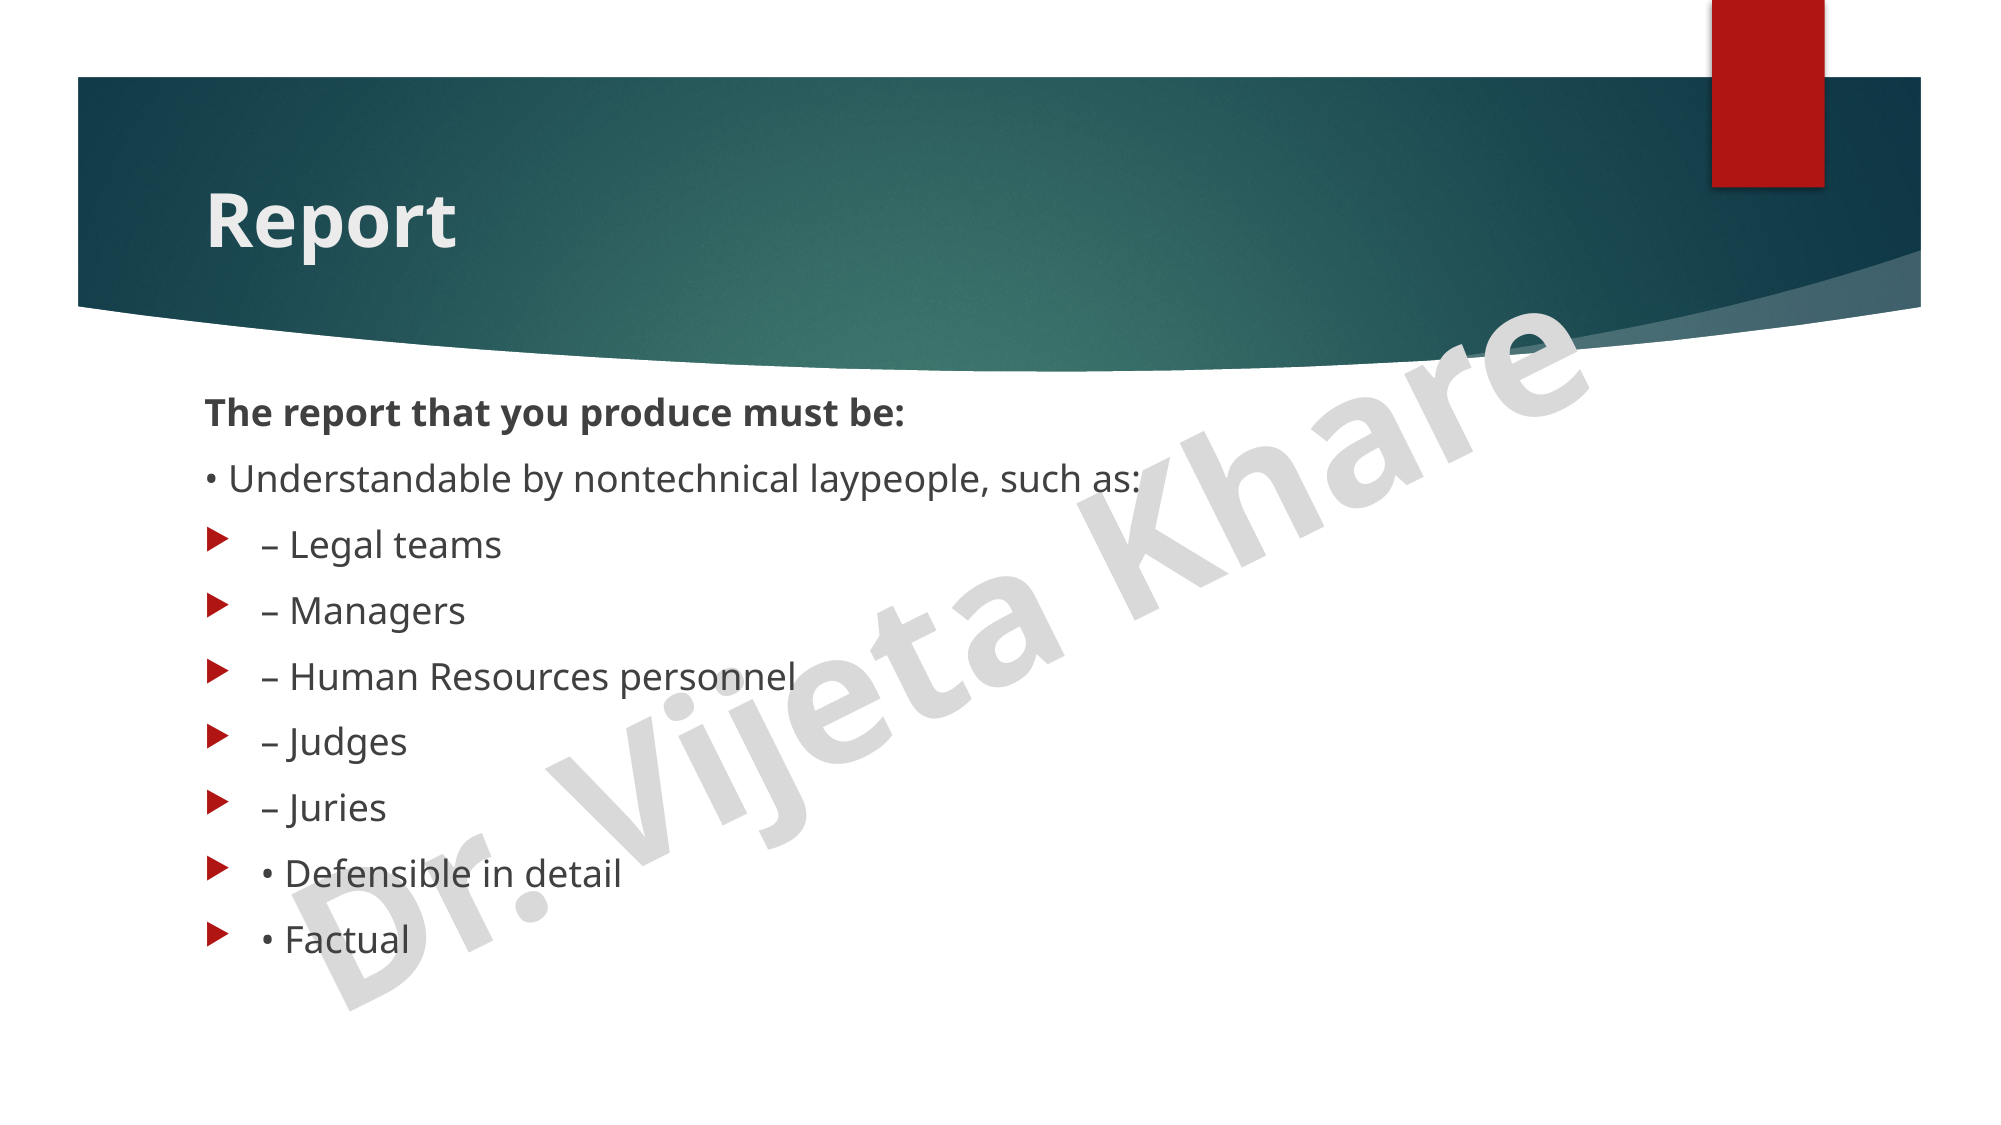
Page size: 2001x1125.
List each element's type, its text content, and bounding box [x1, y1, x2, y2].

list The report that you produce must be: • Understandable by nontechnical laypeople, such as: – Legal teams – Managers – Human Resources personnel – Judges – Juries • Defensible in detail • Factual [189, 381, 1638, 988]
title Report [189, 159, 1638, 276]
